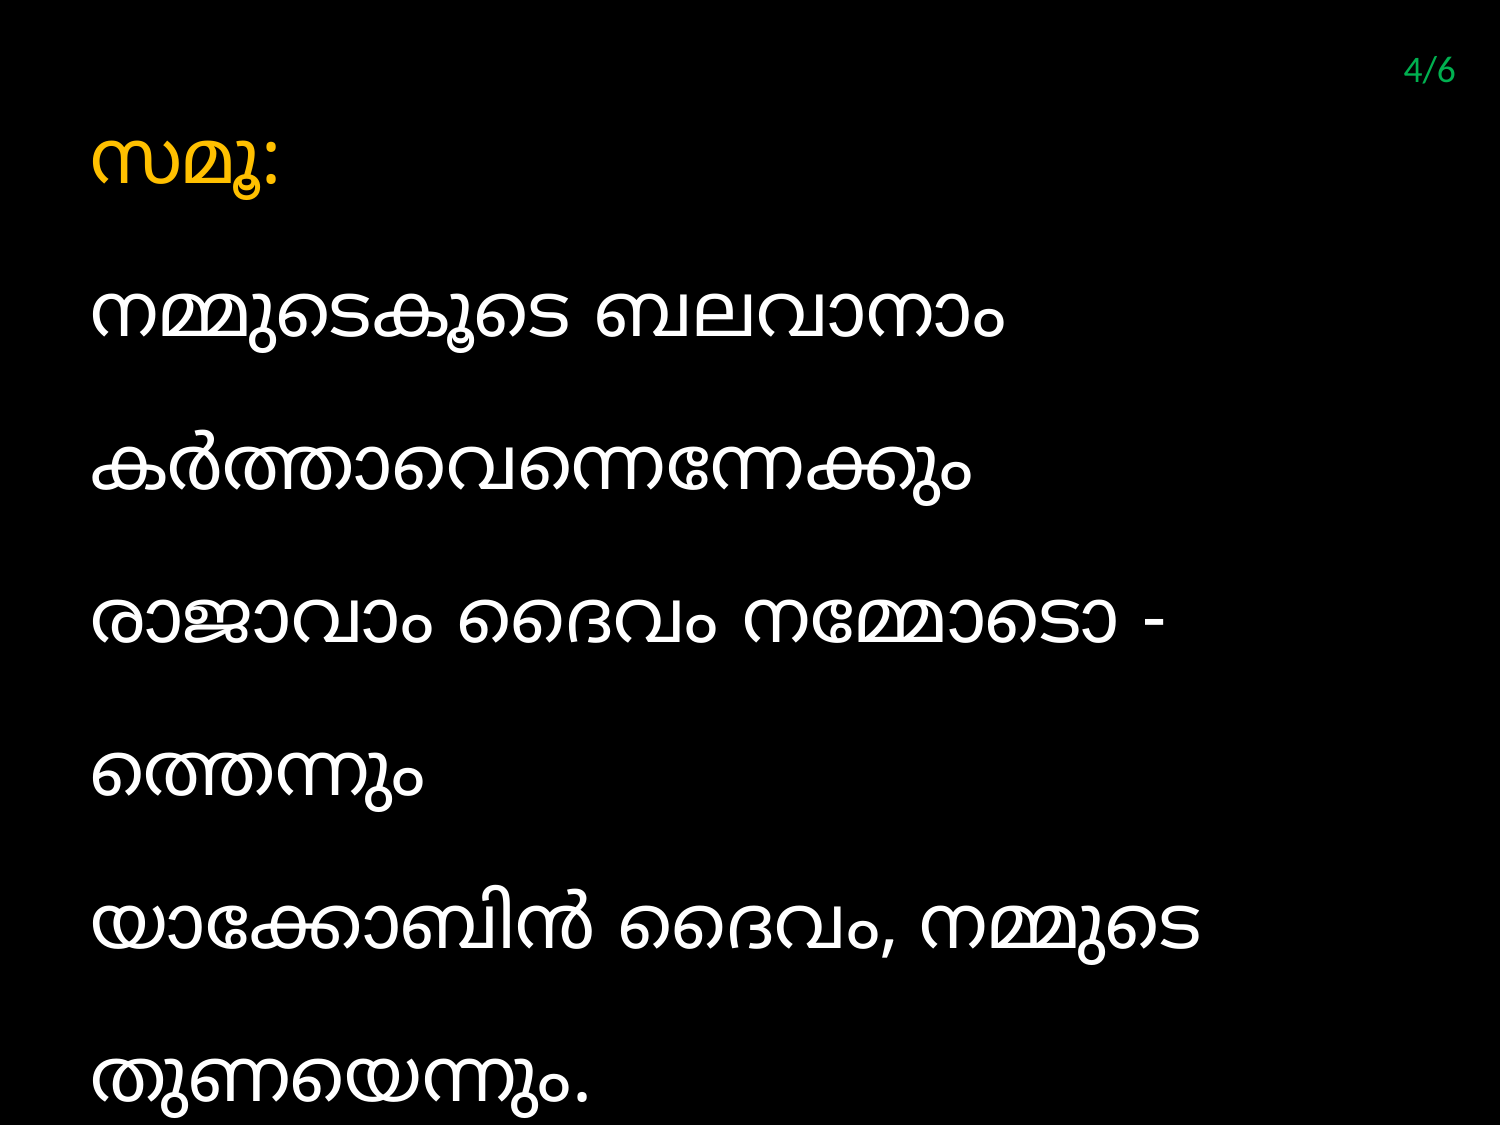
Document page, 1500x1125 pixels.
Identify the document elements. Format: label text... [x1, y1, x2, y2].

text_box 4/6 [1388, 37, 1471, 98]
list സമൂ: നമ്മുടെകൂടെ ബലവാനാം കര്‍ത്താവെന്നെന്നേക്കും രാജാവാം ദൈവം നമ്മോടൊ -ത്തെന്നും യാക്കോബിന്‍ ദൈവം, നമ്മുടെ തുണയെന്നും. [75, 50, 1500, 1113]
